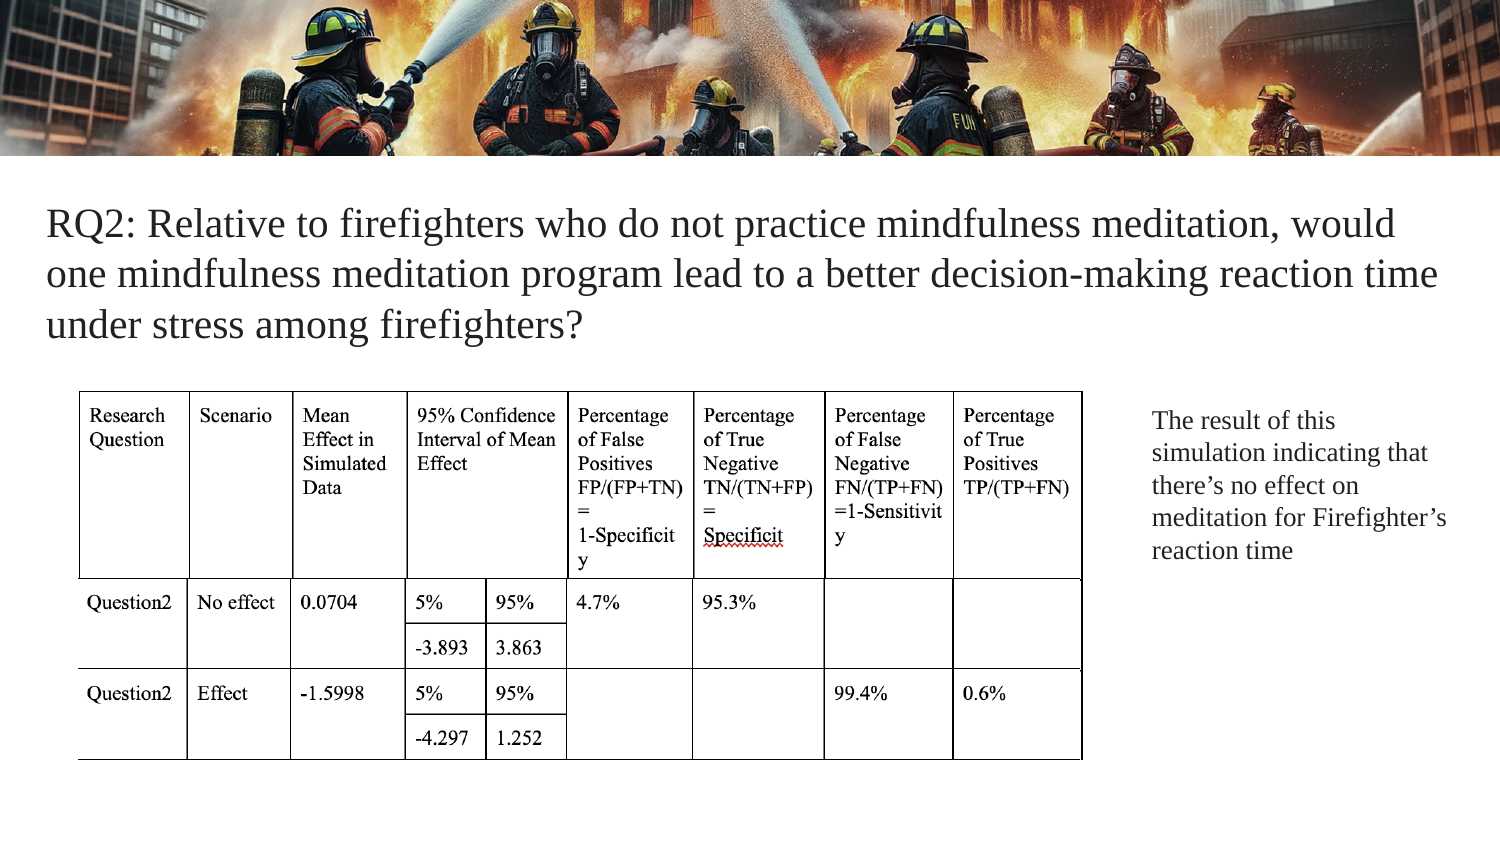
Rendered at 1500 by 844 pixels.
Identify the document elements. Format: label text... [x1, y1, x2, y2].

text_box The result of this simulation indicating that there’s no effect on meditation for Firefighter’s reaction time [1136, 387, 1469, 594]
title RQ2: Relative to firefighters who do not practice mindfulness meditation, would one mindfulness meditation program lead to a better decision-making reaction time under stress among firefighters? [31, 199, 1469, 344]
picture [65, 386, 1093, 760]
picture [0, 0, 1500, 156]
